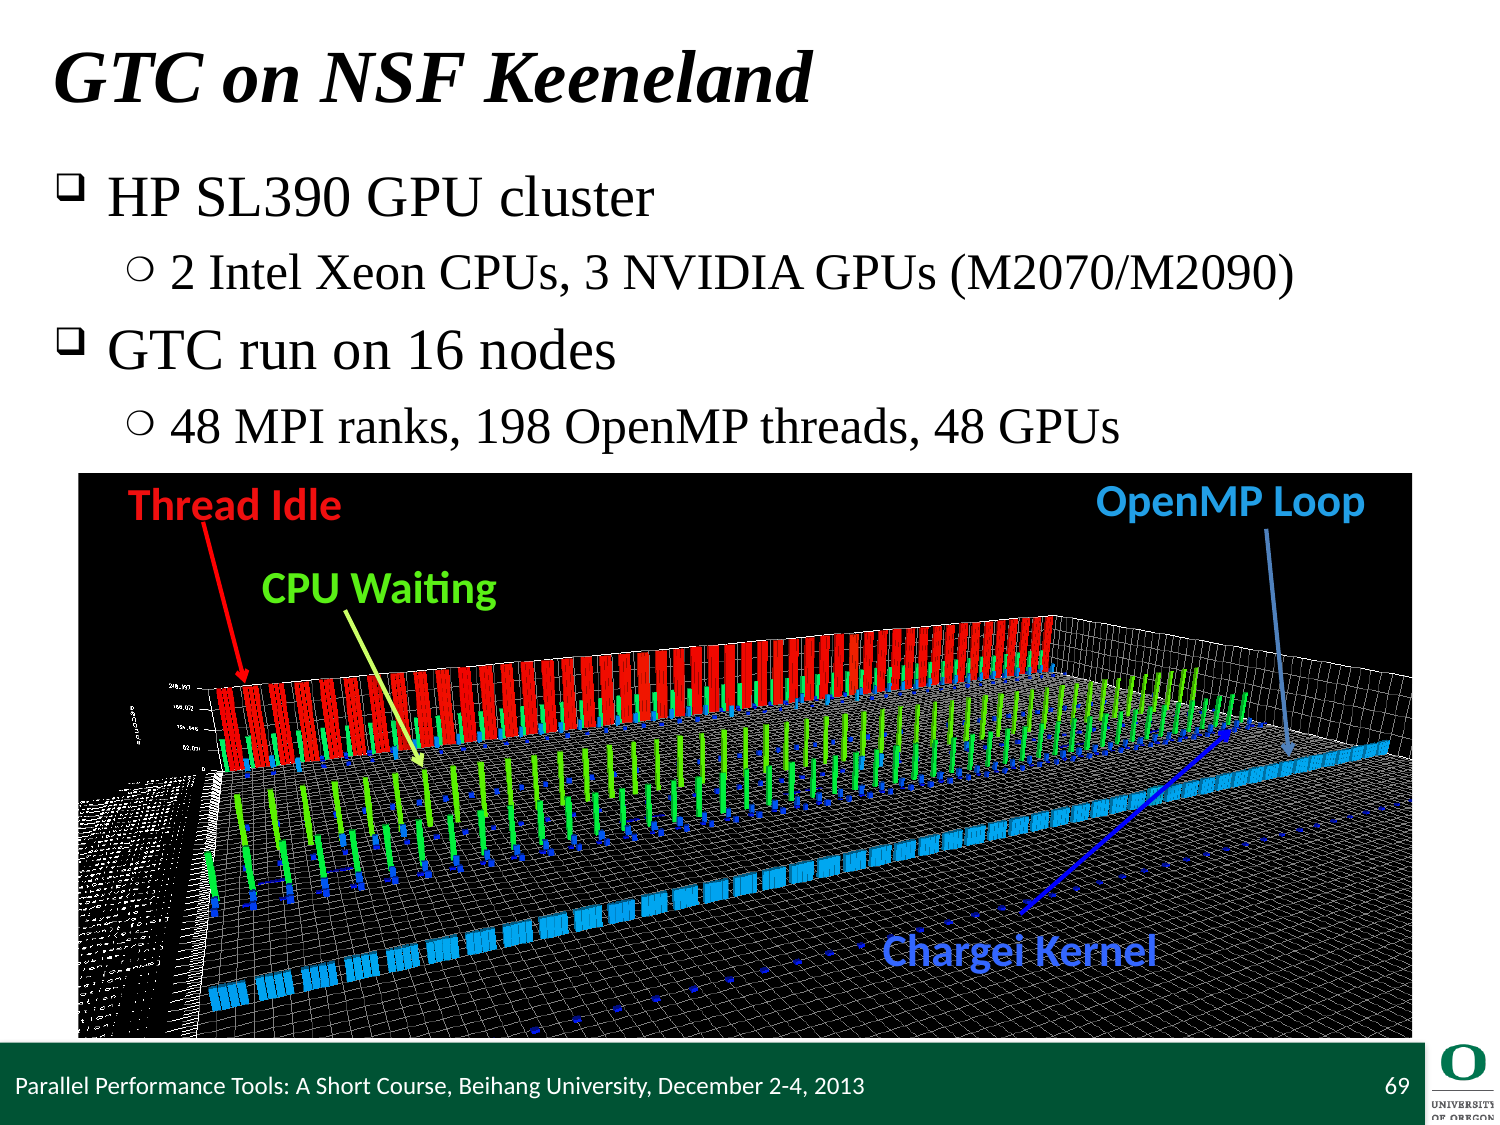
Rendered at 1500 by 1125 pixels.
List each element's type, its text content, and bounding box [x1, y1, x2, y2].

title GTC on NSF Keeneland [39, 0, 1500, 145]
footer Parallel Performance Tools: A Short Course, Beihang University, December 2-4, 2013 [0, 1044, 988, 1125]
slide_number 69 [1074, 1044, 1425, 1125]
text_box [78, 463, 1413, 1038]
list HP SL390 GPU cluster 2 Intel Xeon CPUs, 3 NVIDIA GPUs (M2070/M2090) GTC run on 16 nodes 48 MPI ranks, 198 OpenMP threads, 48 GPUs [39, 149, 1500, 463]
